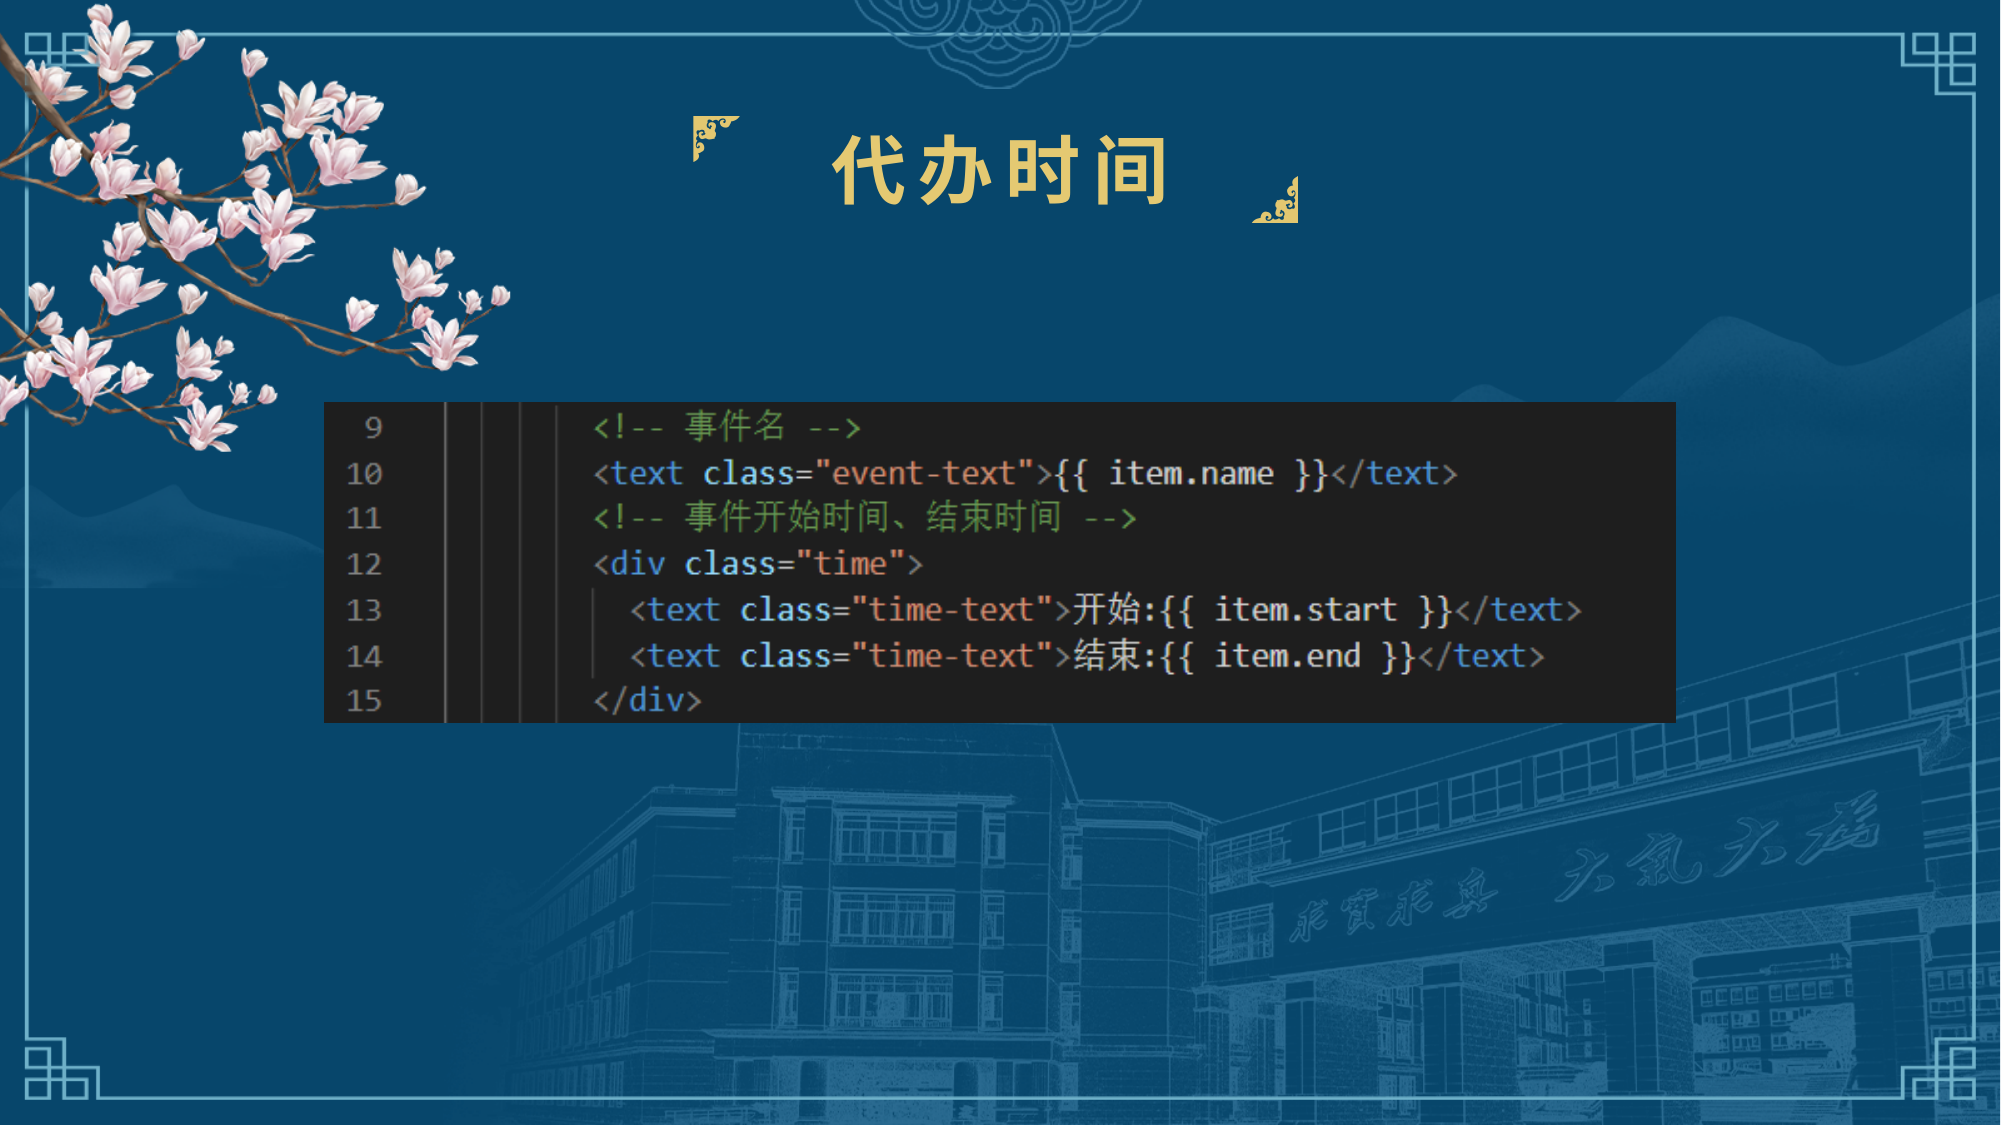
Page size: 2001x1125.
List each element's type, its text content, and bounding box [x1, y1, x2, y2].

picture [0, 0, 2001, 1125]
text_box 代办时间 [599, 116, 1401, 221]
